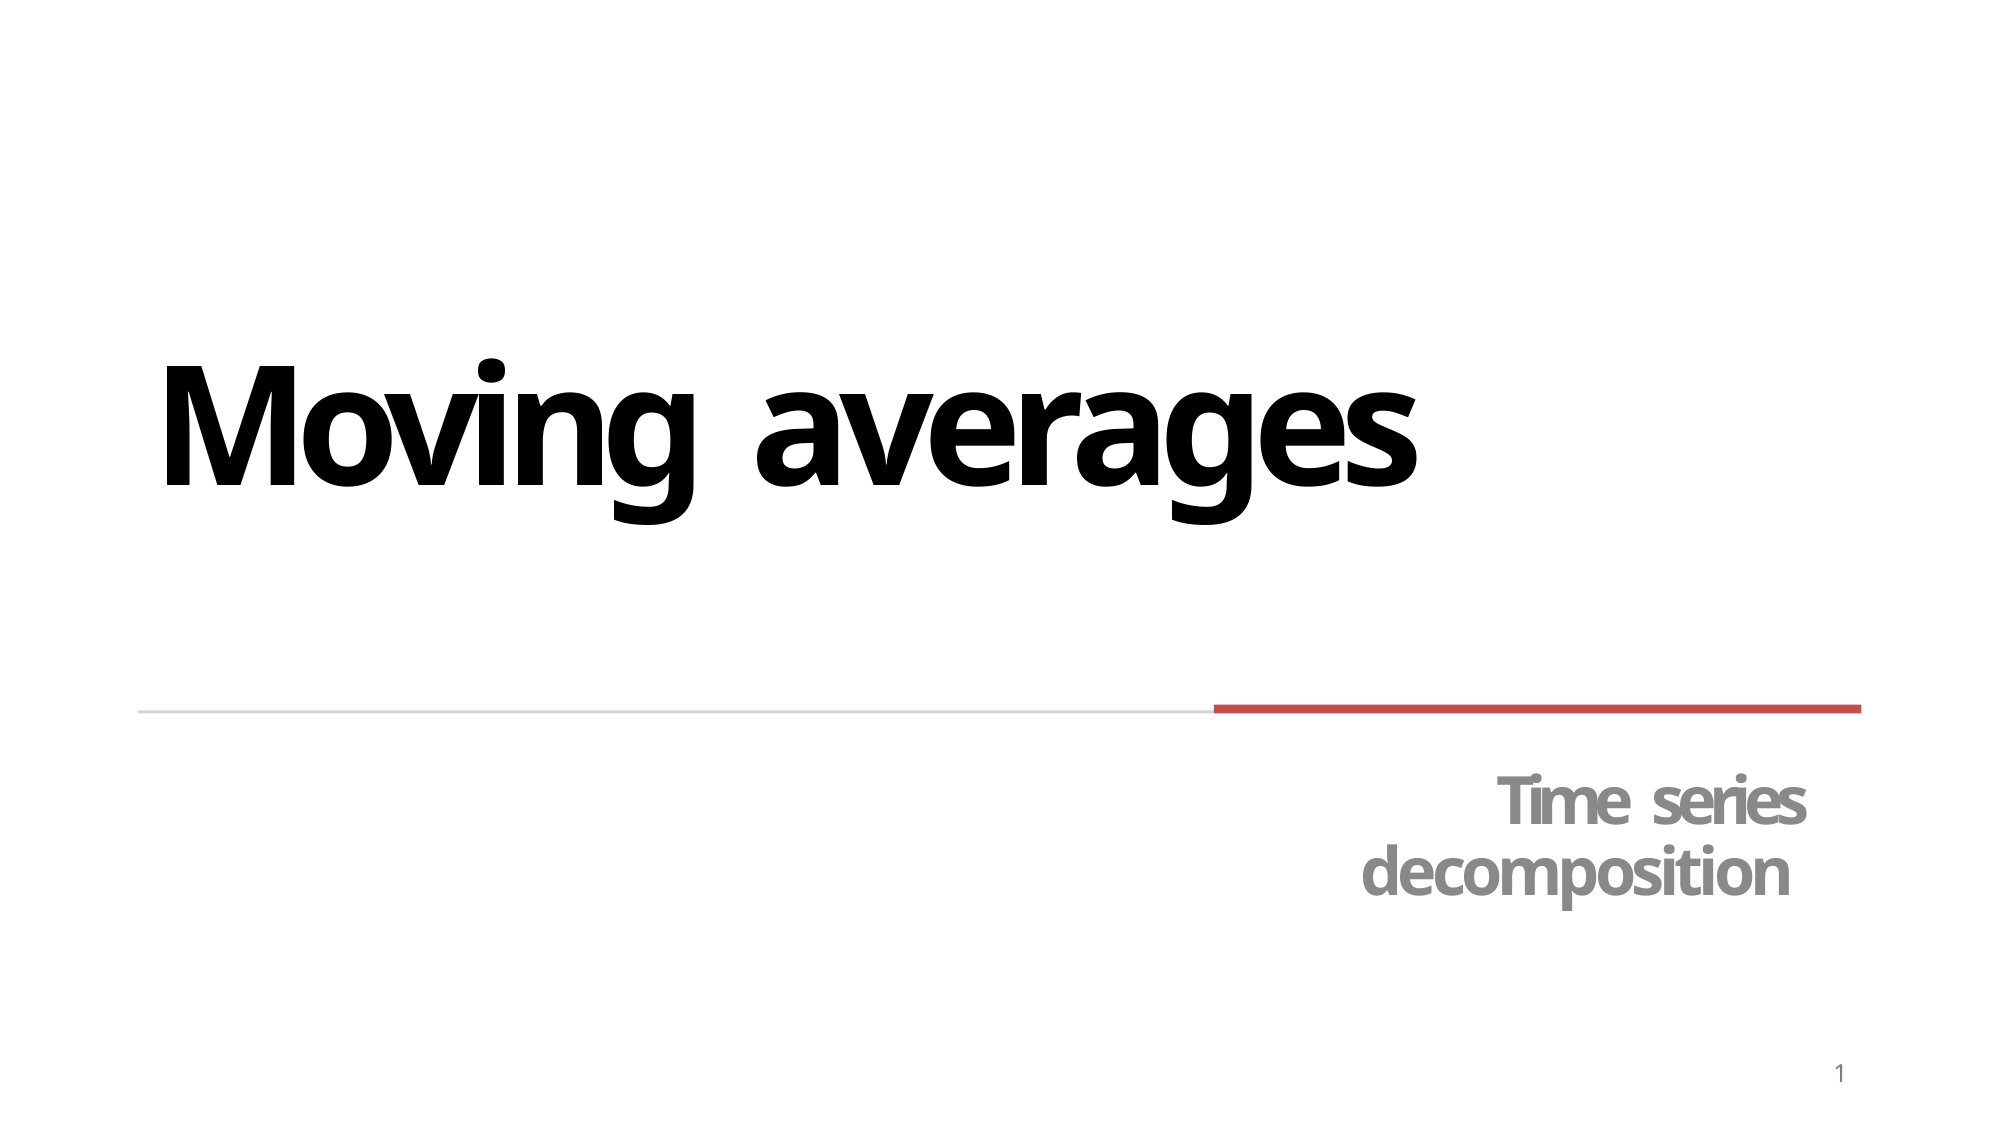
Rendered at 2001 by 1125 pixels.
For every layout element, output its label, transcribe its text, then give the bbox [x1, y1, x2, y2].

title Moving averages [125, 148, 1822, 519]
text_box 1 [1827, 1055, 1856, 1088]
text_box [137, 704, 1862, 714]
text_box Time series decomposition [1358, 754, 1849, 909]
